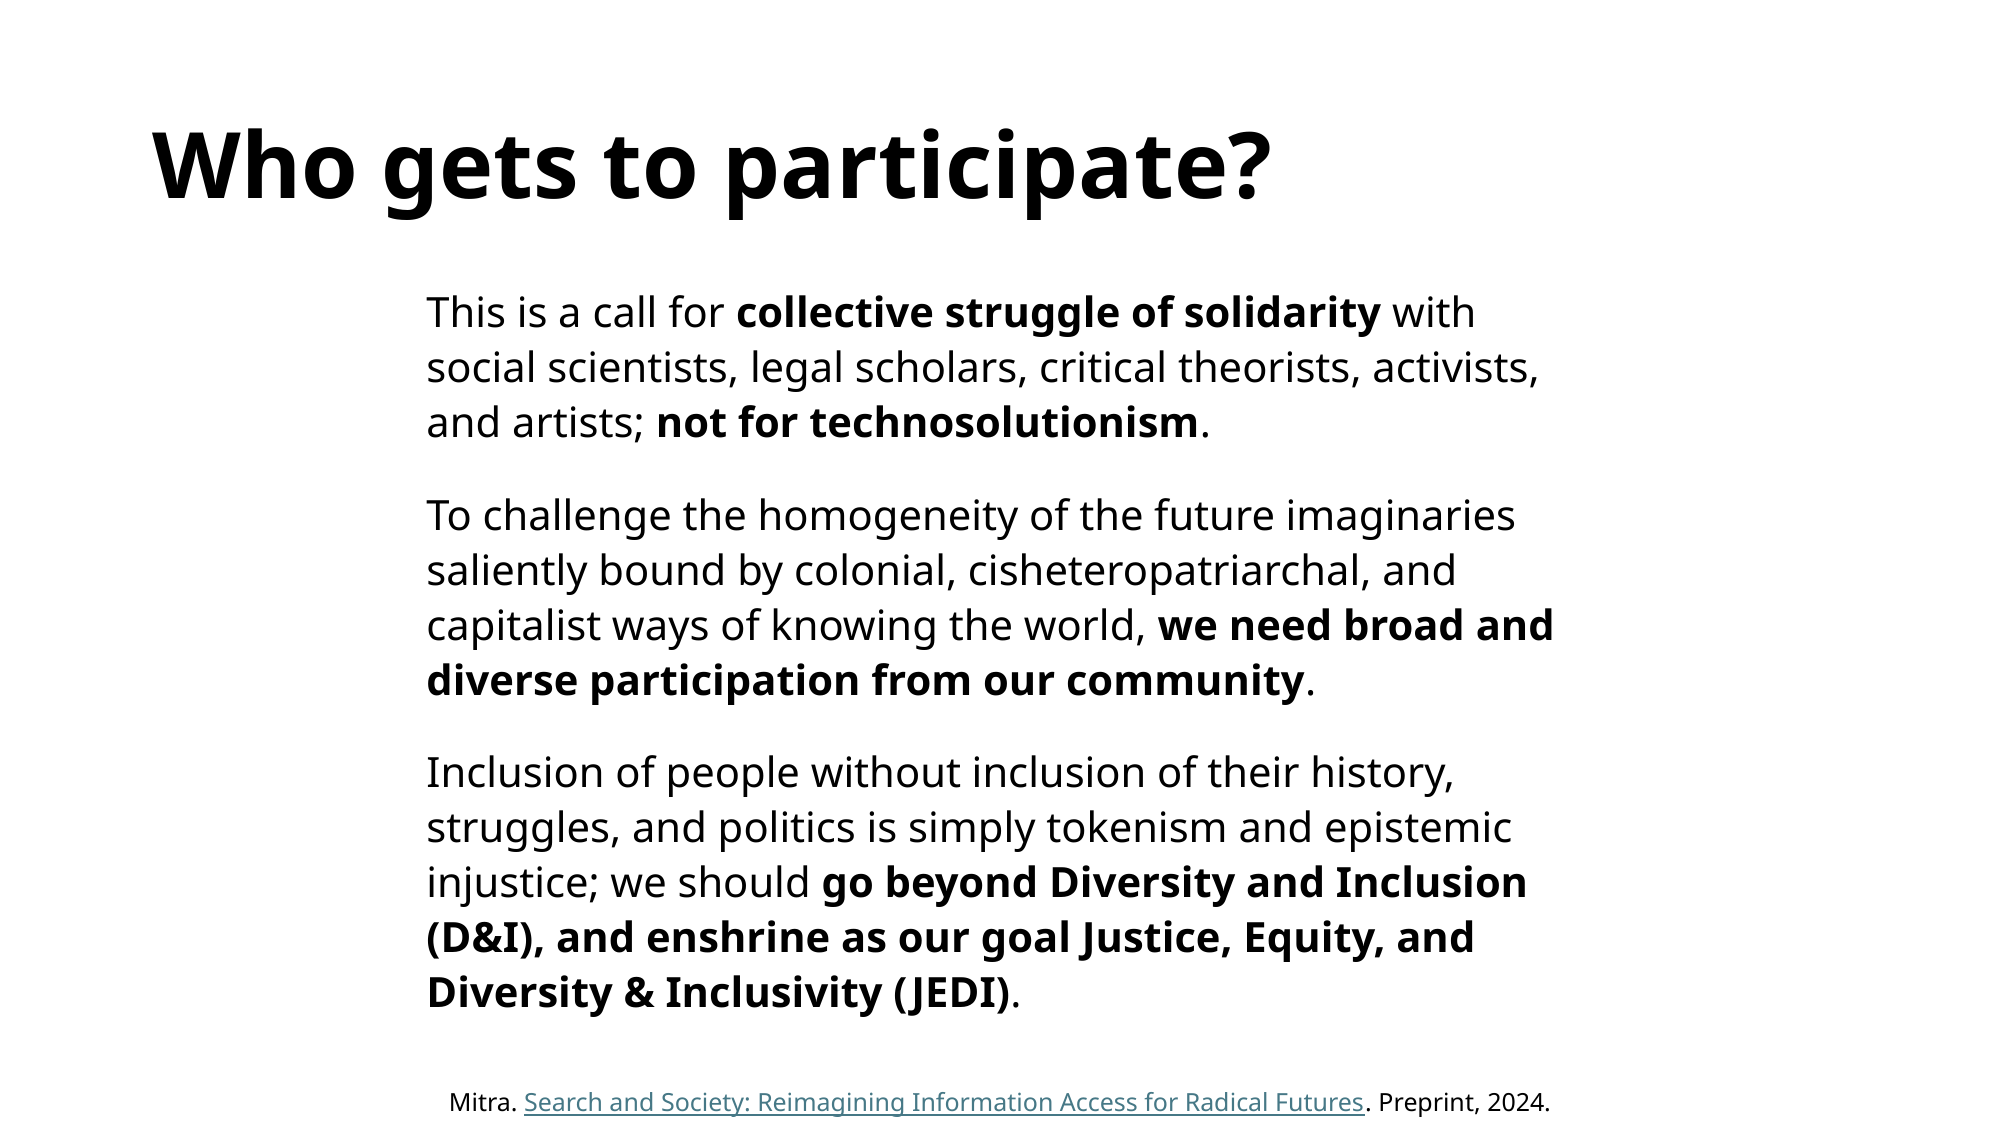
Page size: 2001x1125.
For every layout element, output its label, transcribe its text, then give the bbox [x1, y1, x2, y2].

title Who gets to participate? [137, 59, 1863, 278]
text_box Mitra. Search and Society: Reimagining Information Access for Radical Futures. Preprint, 2024. [0, 1079, 2000, 1125]
text_box This is a call for collective struggle of solidarity with social scientists, legal scholars, critical theorists, activists, and artists; not for technosolutionism. To challenge the homogeneity of the future imaginaries saliently bound by colonial, cisheteropatriarchal, and capitalist ways of knowing the world, we need broad and diverse participation from our community. Inclusion of people without inclusion of their history, struggles, and politics is simply tokenism and epistemic injustice; we should go beyond Diversity and Inclusion (D&I), and enshrine as our goal Justice, Equity, and Diversity & Inclusivity (JEDI). [411, 273, 1589, 1024]
